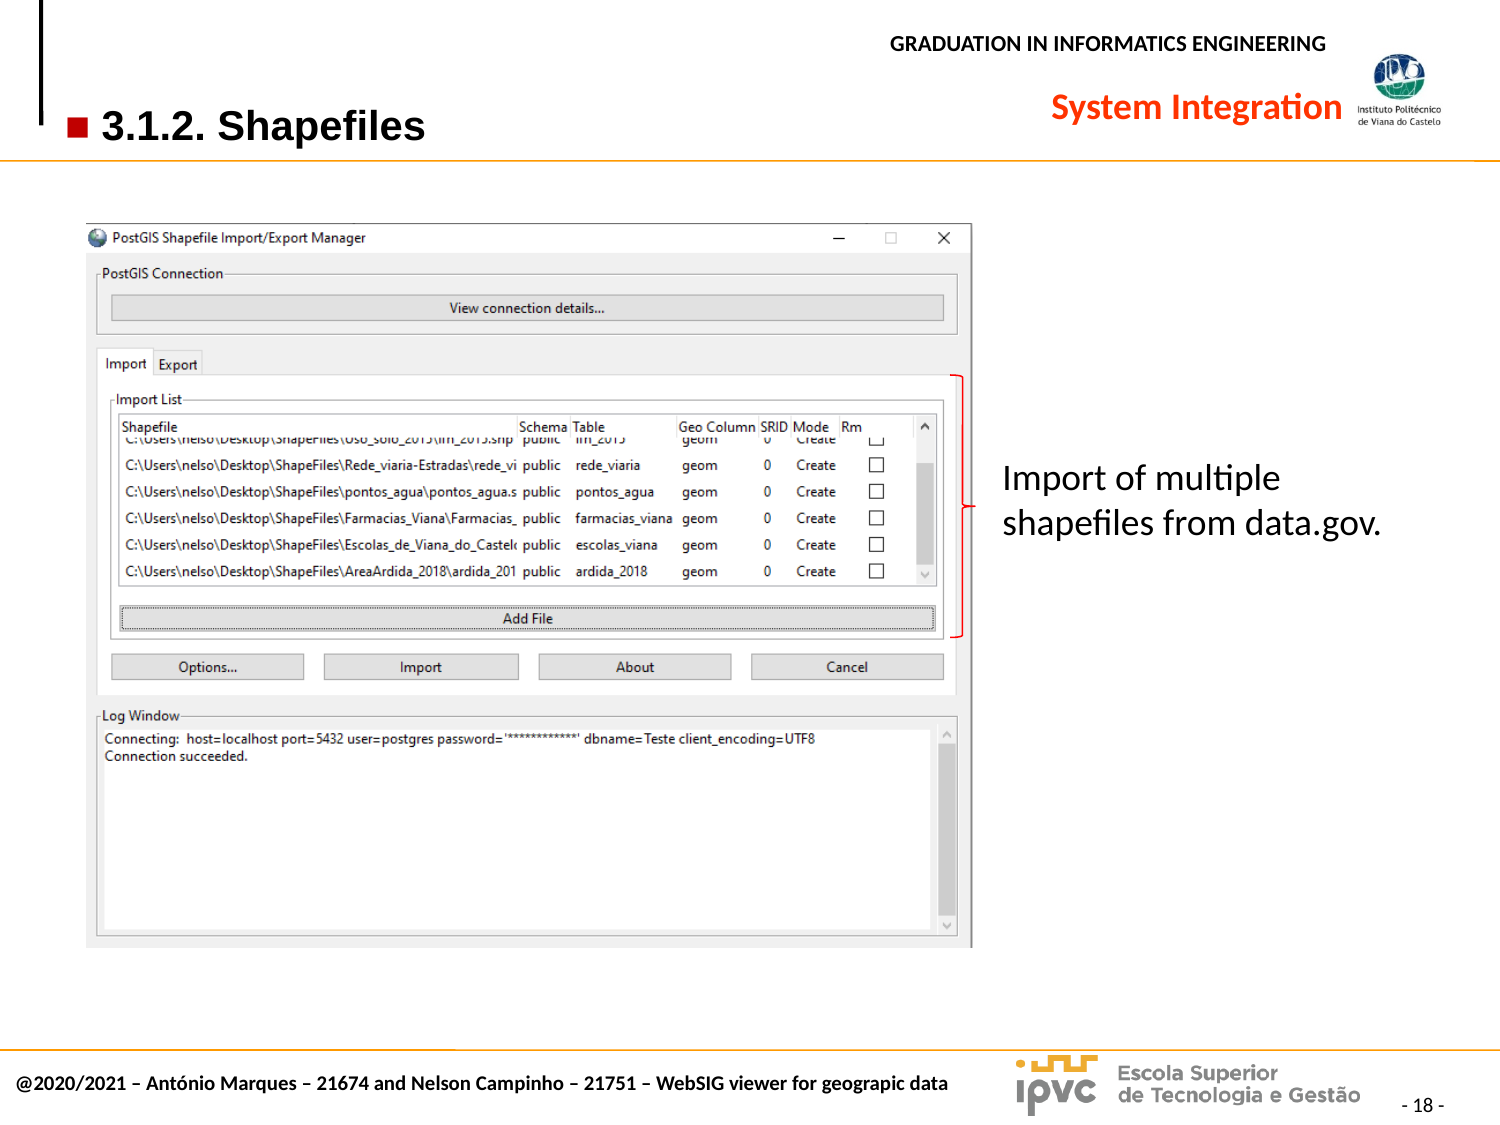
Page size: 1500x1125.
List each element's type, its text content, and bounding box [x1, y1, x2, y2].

picture [86, 223, 973, 949]
text_box ■ 3.1.2. Shapefiles [50, 91, 1196, 157]
picture [1015, 1055, 1360, 1116]
text_box [1359, 1032, 1496, 1082]
picture [1349, 37, 1450, 149]
text_box @2020/2021 – António Marques – 21674 and Nelson Campinho – 21751 – WebSIG viewer for geograpic data [0, 1049, 975, 1103]
text_box System Integration [1036, 74, 1344, 135]
text_box Graduation IN Informatics engineering [766, 21, 1342, 64]
text_box Import of multiple shapefiles from data.gov. [987, 445, 1414, 551]
text_box - 18 - [1346, 1082, 1500, 1125]
text_box [42, 7, 1188, 58]
